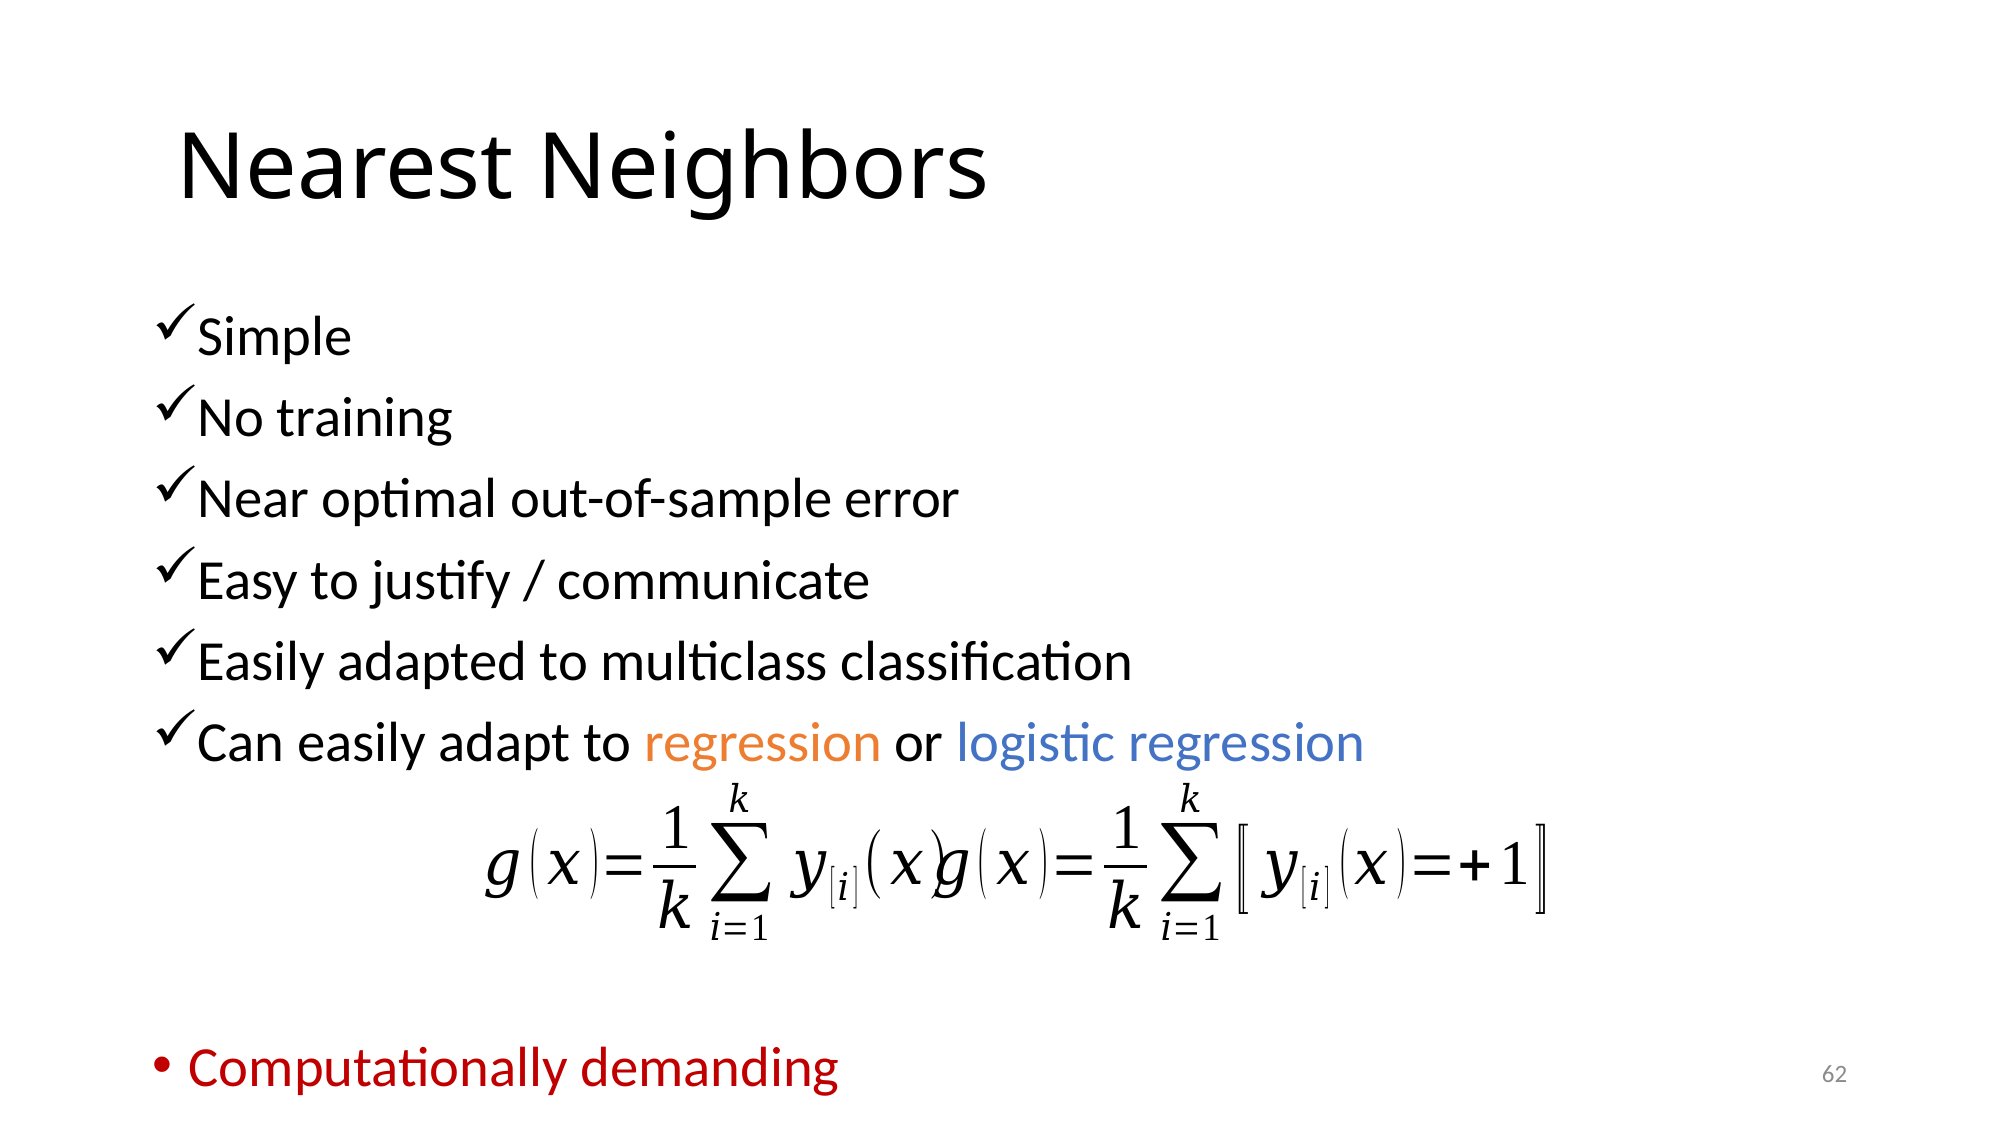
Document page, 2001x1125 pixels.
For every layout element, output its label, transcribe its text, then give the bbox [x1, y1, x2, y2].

list Simple No training Near optimal out-of-sample error Easy to justify / communicate Easily adapted to multiclass classification Can easily adapt to regression or logistic regression Computationally demanding [137, 299, 1863, 1108]
slide_number 62 [1412, 1042, 1863, 1103]
